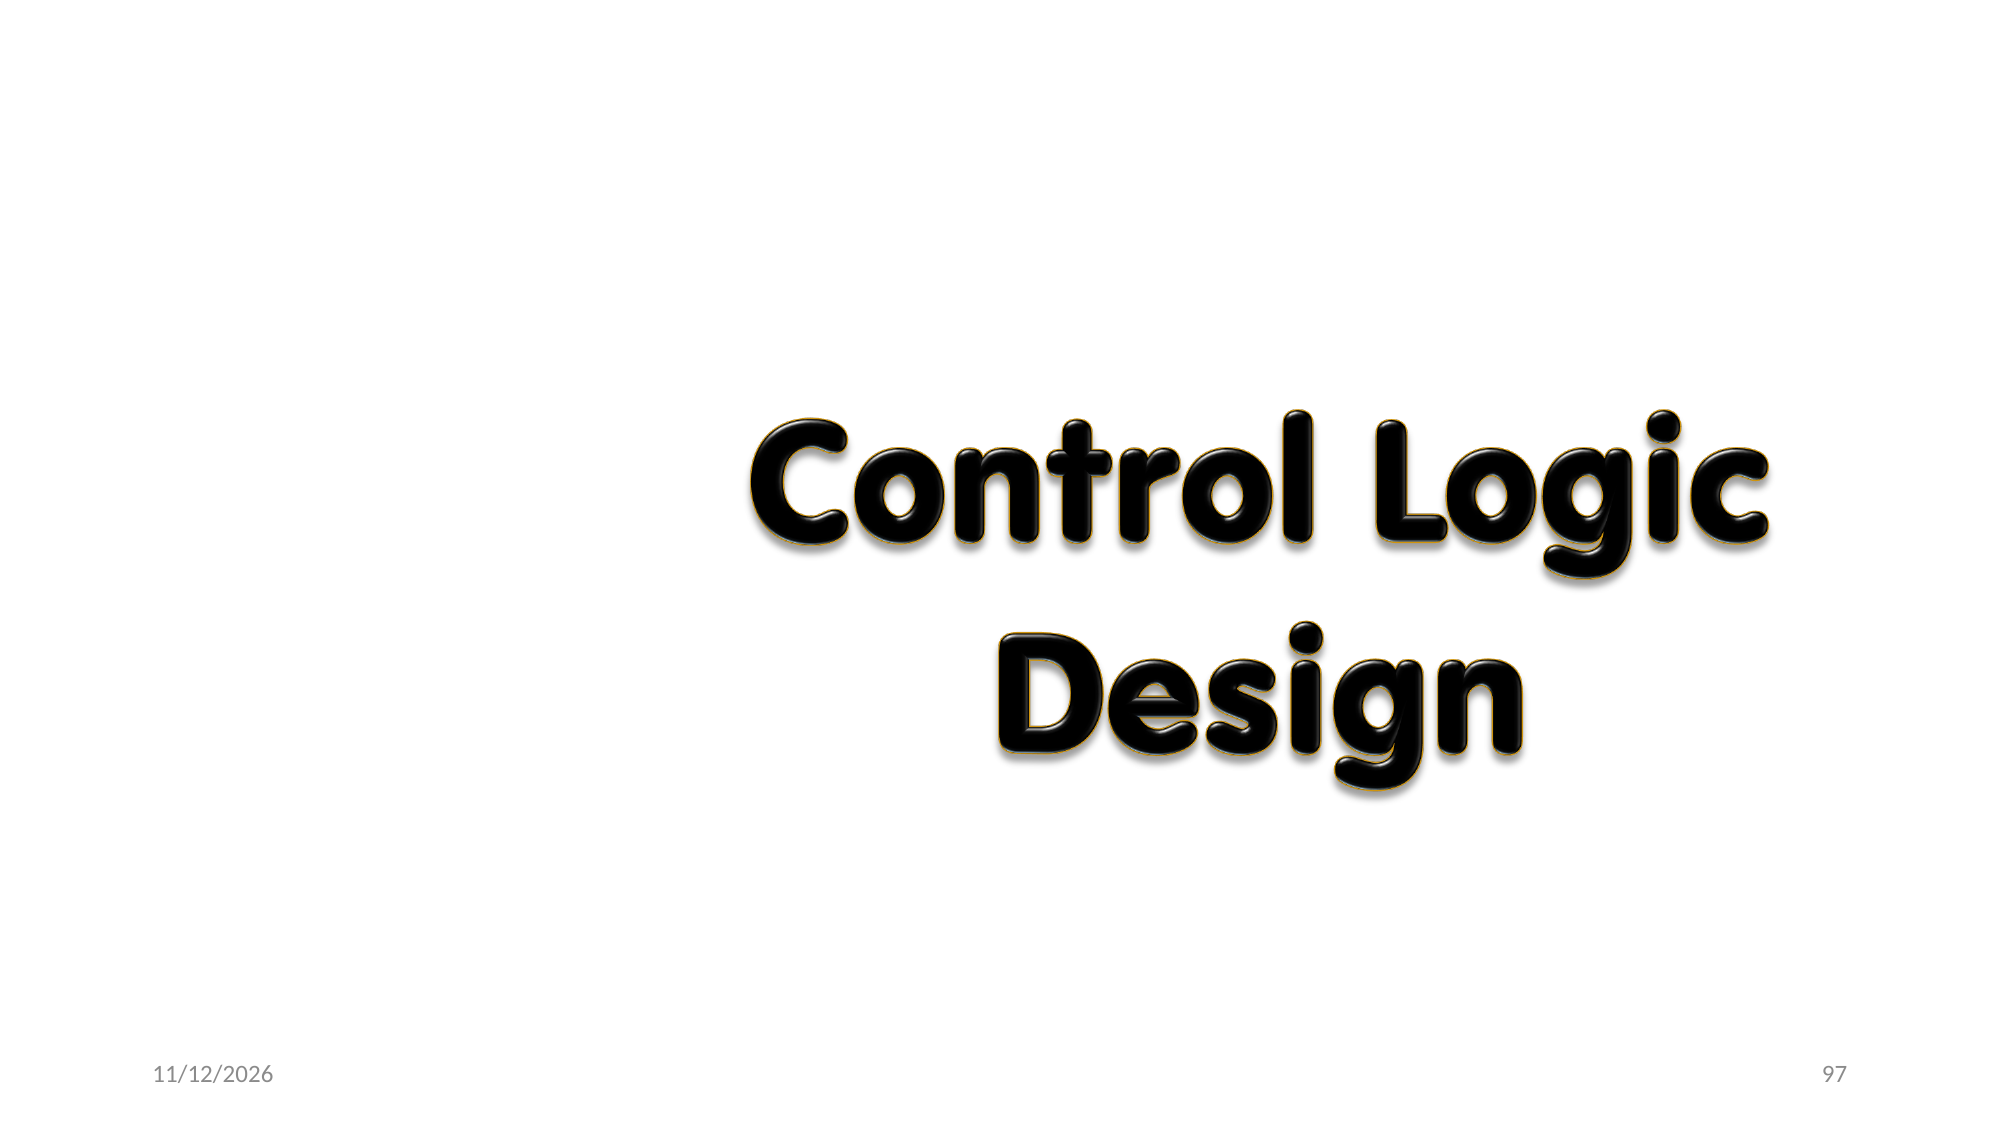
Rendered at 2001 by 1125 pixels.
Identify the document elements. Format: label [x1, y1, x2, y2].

slide_number [1412, 1042, 1863, 1103]
picture [738, 405, 1780, 810]
slide_number [137, 1042, 588, 1103]
